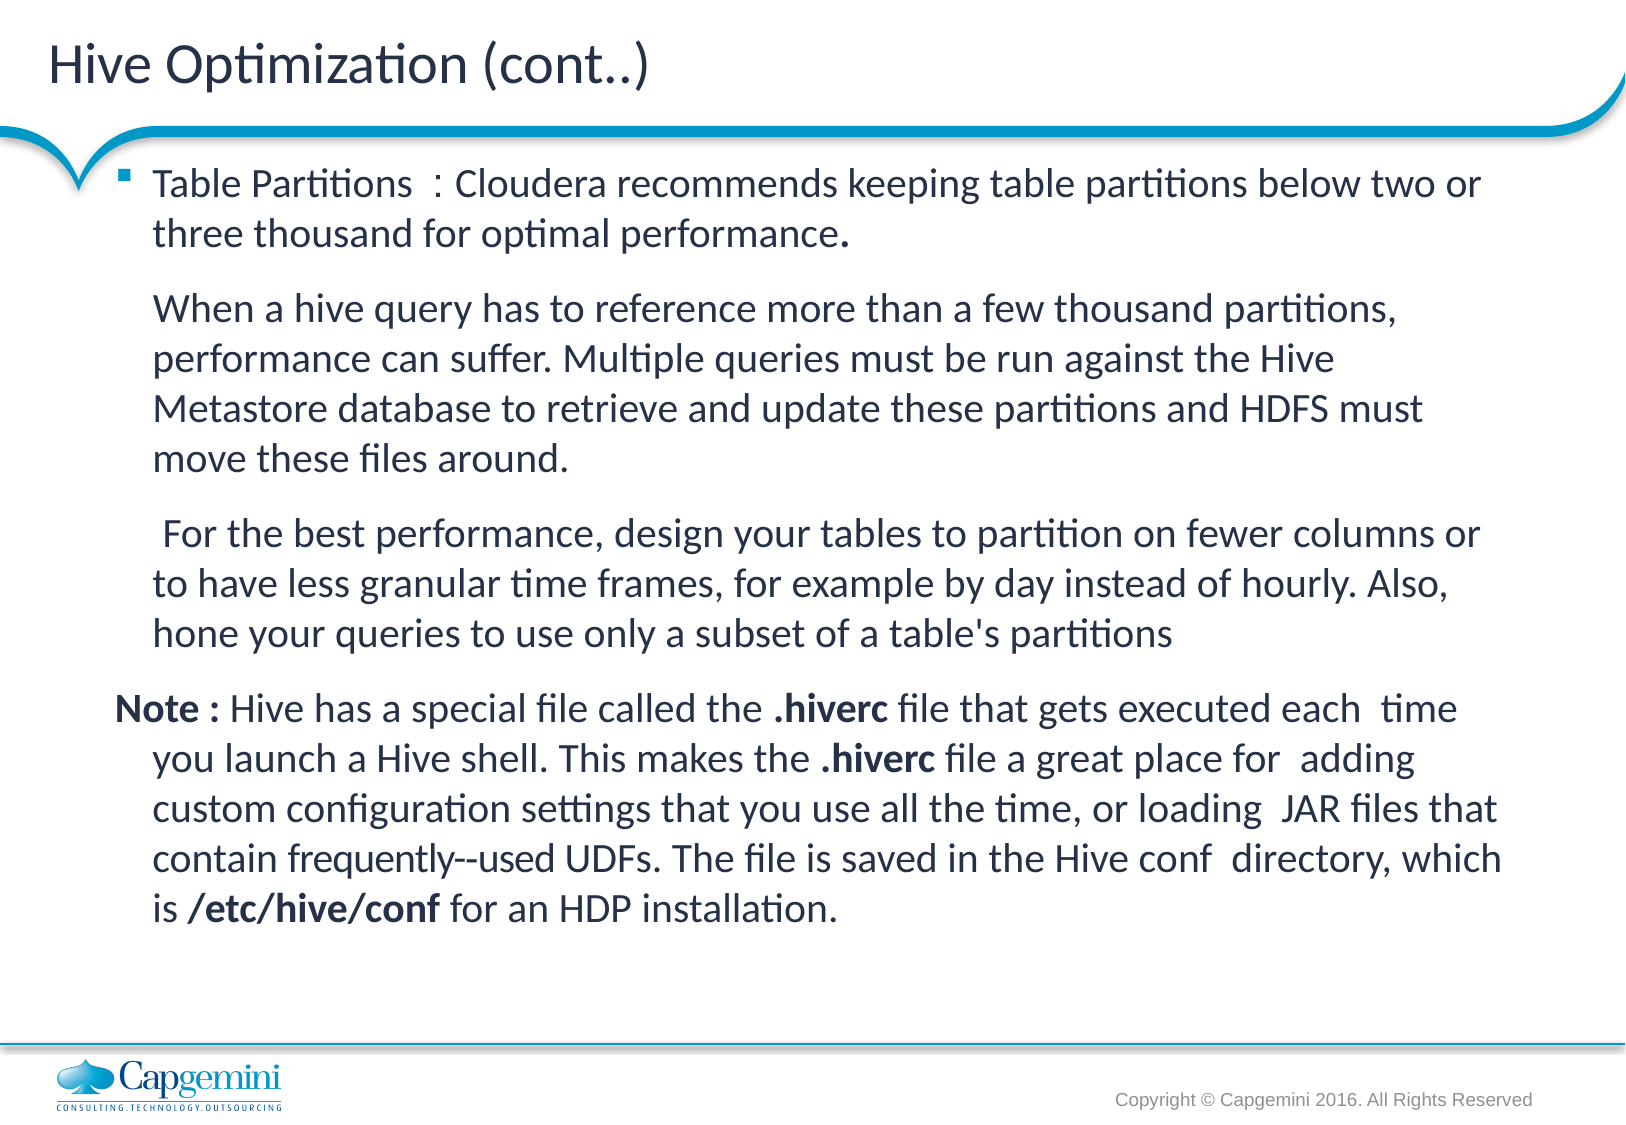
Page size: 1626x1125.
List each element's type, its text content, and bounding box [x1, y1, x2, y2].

picture [57, 1059, 281, 1111]
list Table Partitions : Cloudera recommends keeping table partitions below two or three thousand for optimal performance. When a hive query has to reference more than a few thousand partitions, performance can suffer. Multiple queries must be run against the Hive Metastore database to retrieve and update these partitions and HDFS must move these files around. For the best performance, design your tables to partition on fewer columns or to have less granular time frames, for example by day instead of hourly. Also, hone your queries to use only a subset of a table's partitions Note : Hive has a special file called the .hiverc file that gets executed each time you launch a Hive shell. This makes the .hiverc file a great place for adding custom configuration settings that you use all the time, or loading JAR files that contain frequently-­‐used UDFs. The file is saved in the Hive conf directory, which is /etc/hive/conf for an HDP installation. [99, 149, 1519, 1107]
title Hive Optimization (cont..) [0, 0, 1625, 132]
